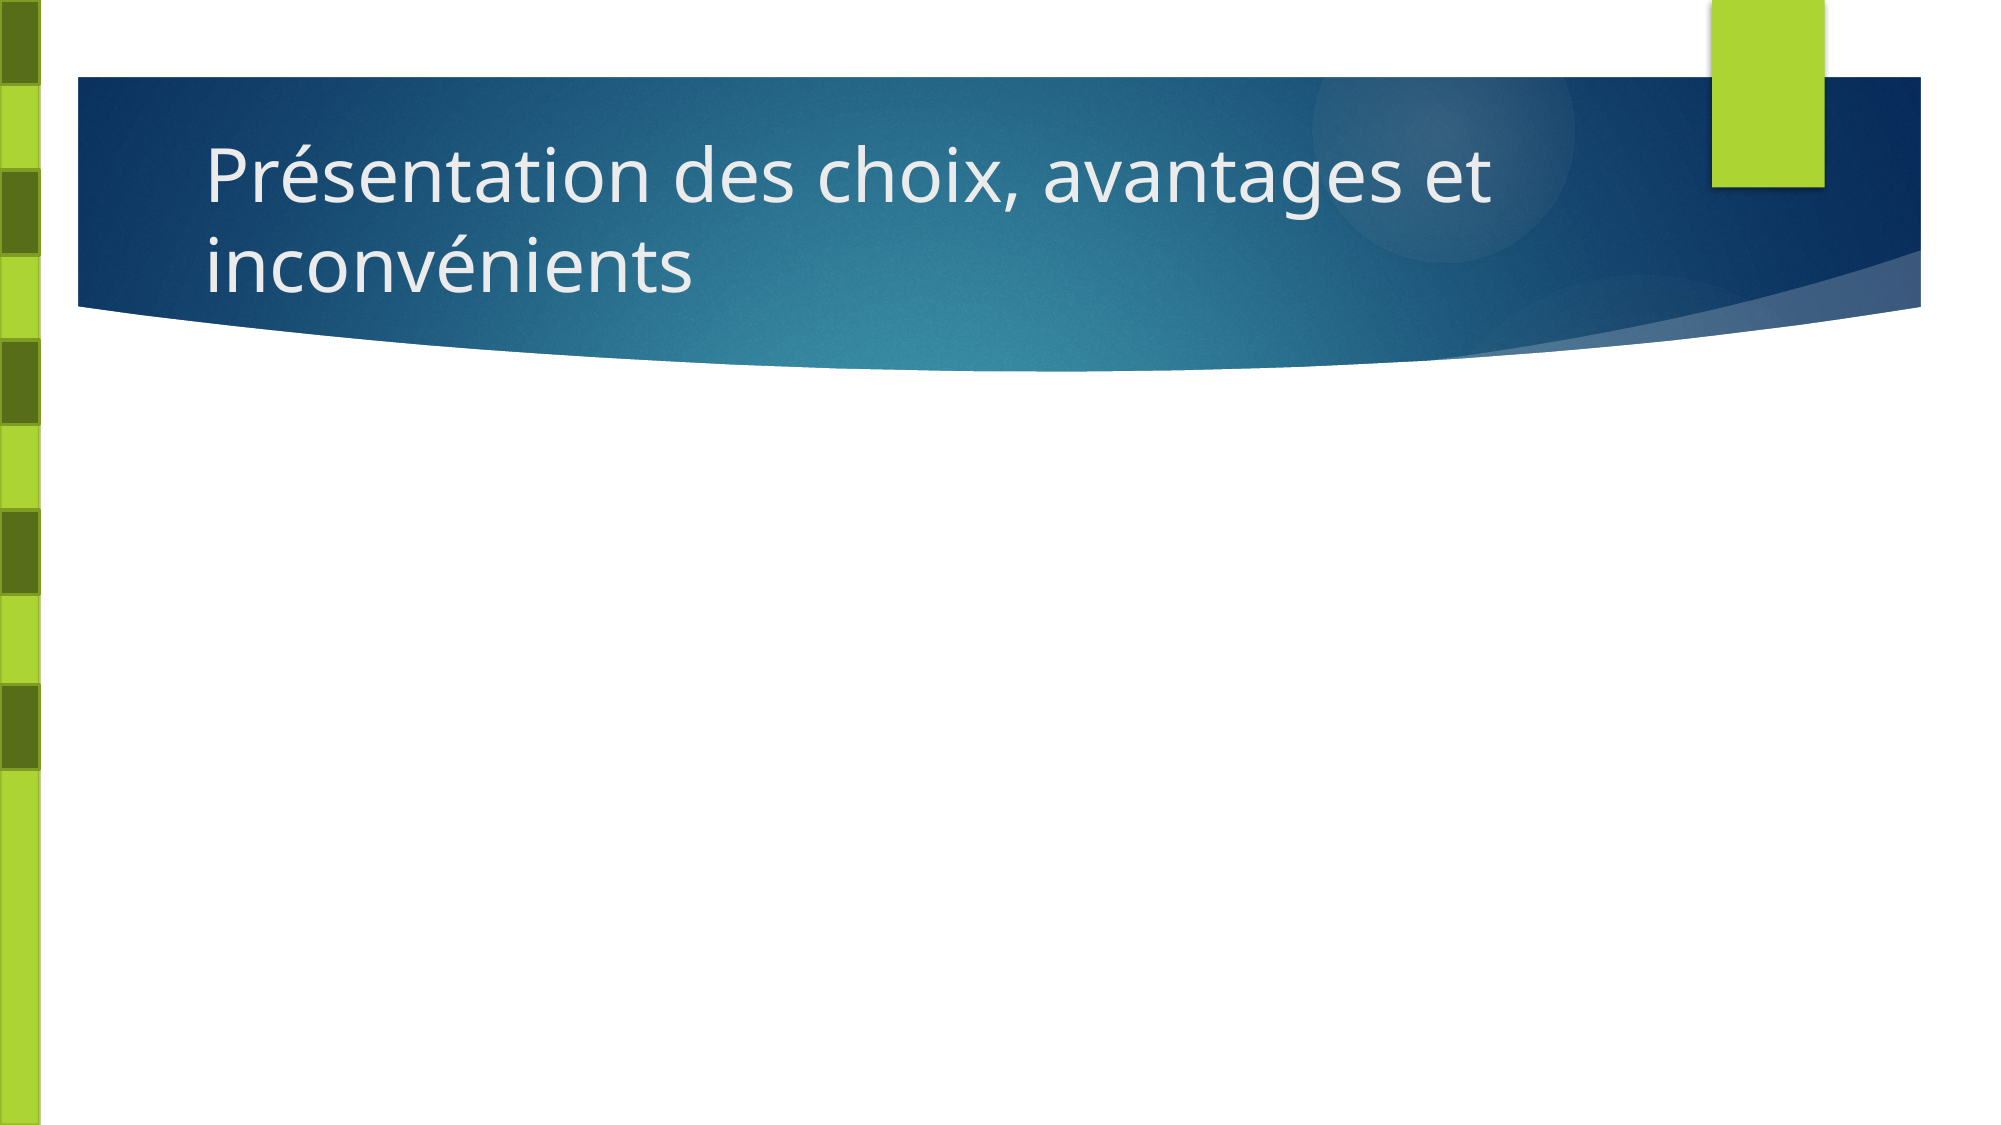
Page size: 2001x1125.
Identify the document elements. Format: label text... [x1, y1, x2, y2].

text_box [0, 771, 41, 1125]
text_box [0, 683, 41, 771]
text_box [0, 86, 41, 168]
text_box [0, 596, 41, 683]
text_box [0, 338, 41, 426]
text_box [0, 0, 41, 86]
text_box [0, 426, 41, 508]
title Présentation des choix, avantages et inconvénients [189, 159, 1627, 276]
text_box [0, 508, 41, 596]
text_box [0, 257, 41, 338]
text_box [0, 168, 41, 257]
